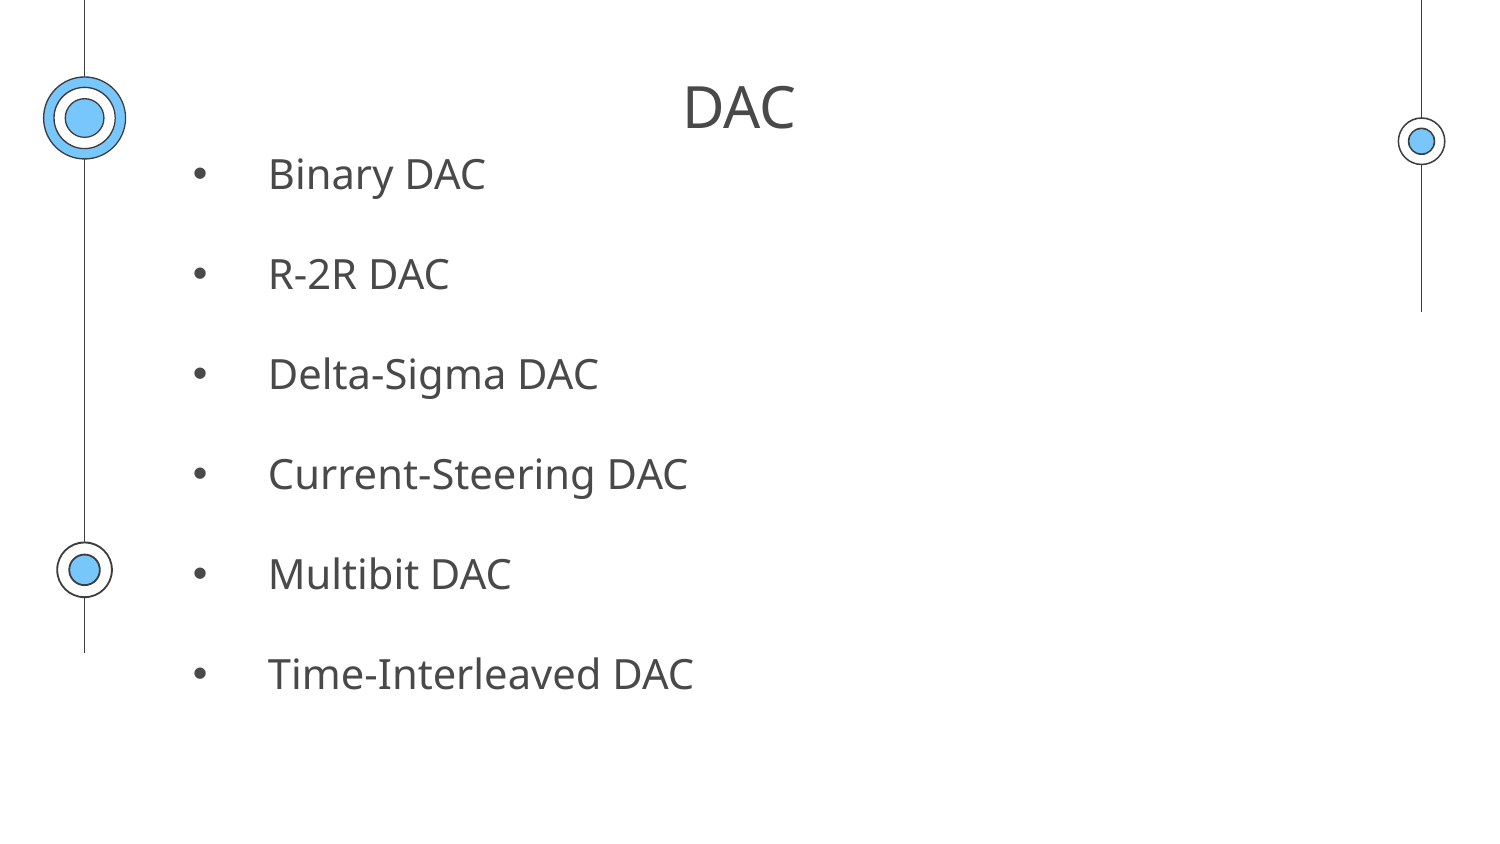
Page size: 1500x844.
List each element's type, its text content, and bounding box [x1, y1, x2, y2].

title DAC [281, 55, 1197, 132]
text_box Binary DAC R-2R DAC Delta-Sigma DAC Current-Steering DAC Multibit DAC Time-Interleaved DAC [177, 132, 1293, 729]
